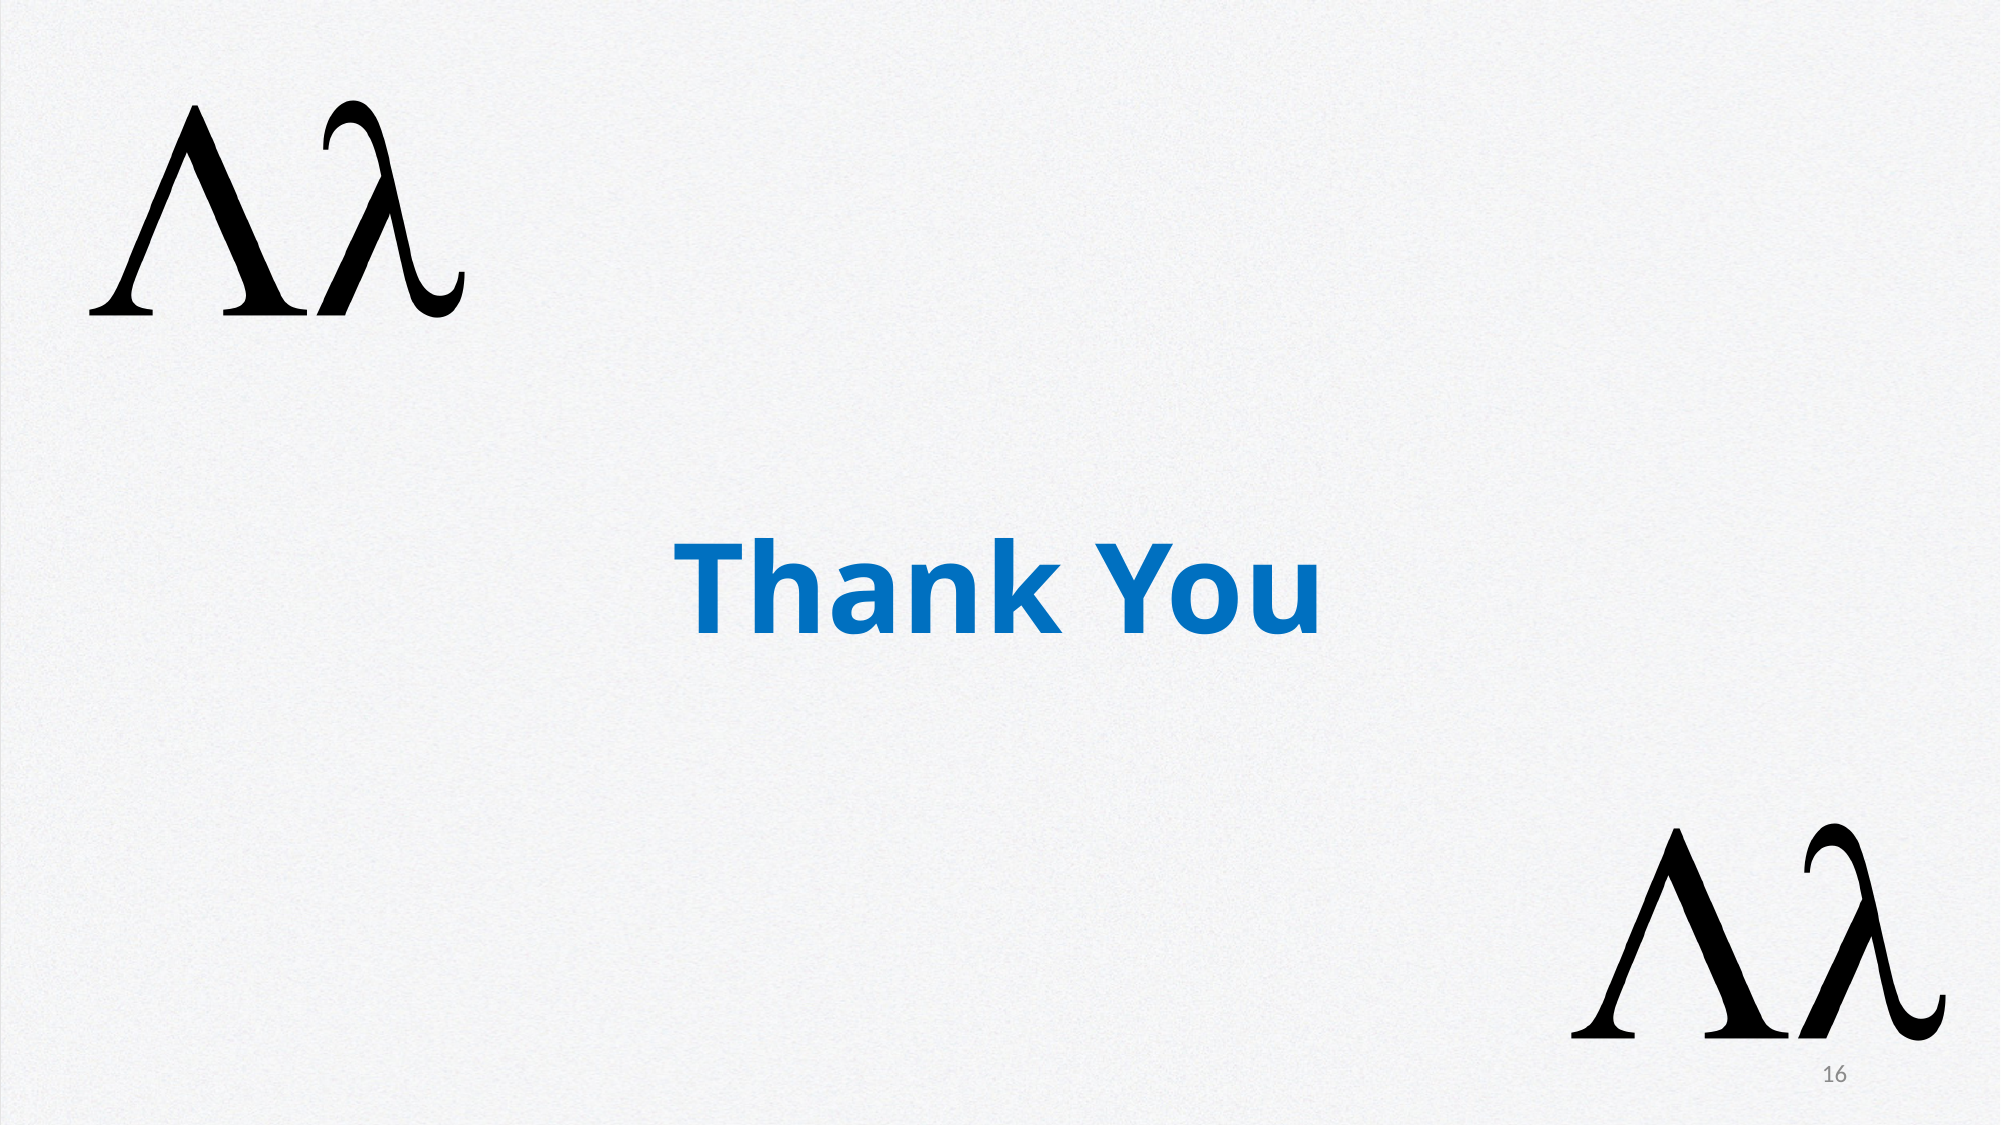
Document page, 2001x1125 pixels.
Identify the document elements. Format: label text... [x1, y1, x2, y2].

picture [0, 0, 2001, 1125]
title Thank You [137, 484, 1863, 702]
slide_number 15 [1412, 1042, 1863, 1103]
